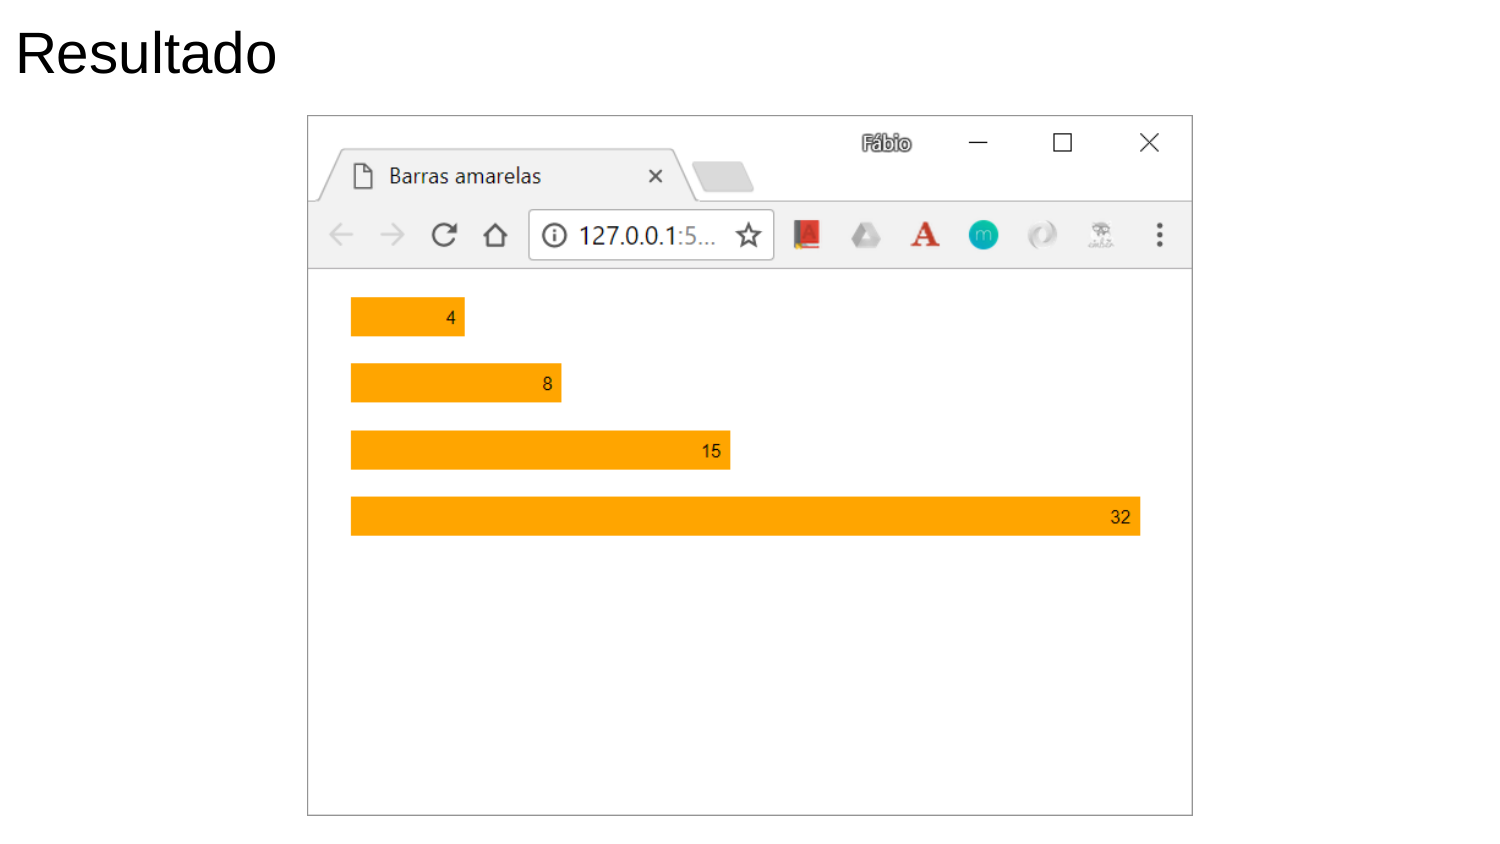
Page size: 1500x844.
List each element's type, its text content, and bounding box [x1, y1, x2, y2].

title Resultado [0, 0, 1500, 94]
picture [307, 115, 1193, 816]
